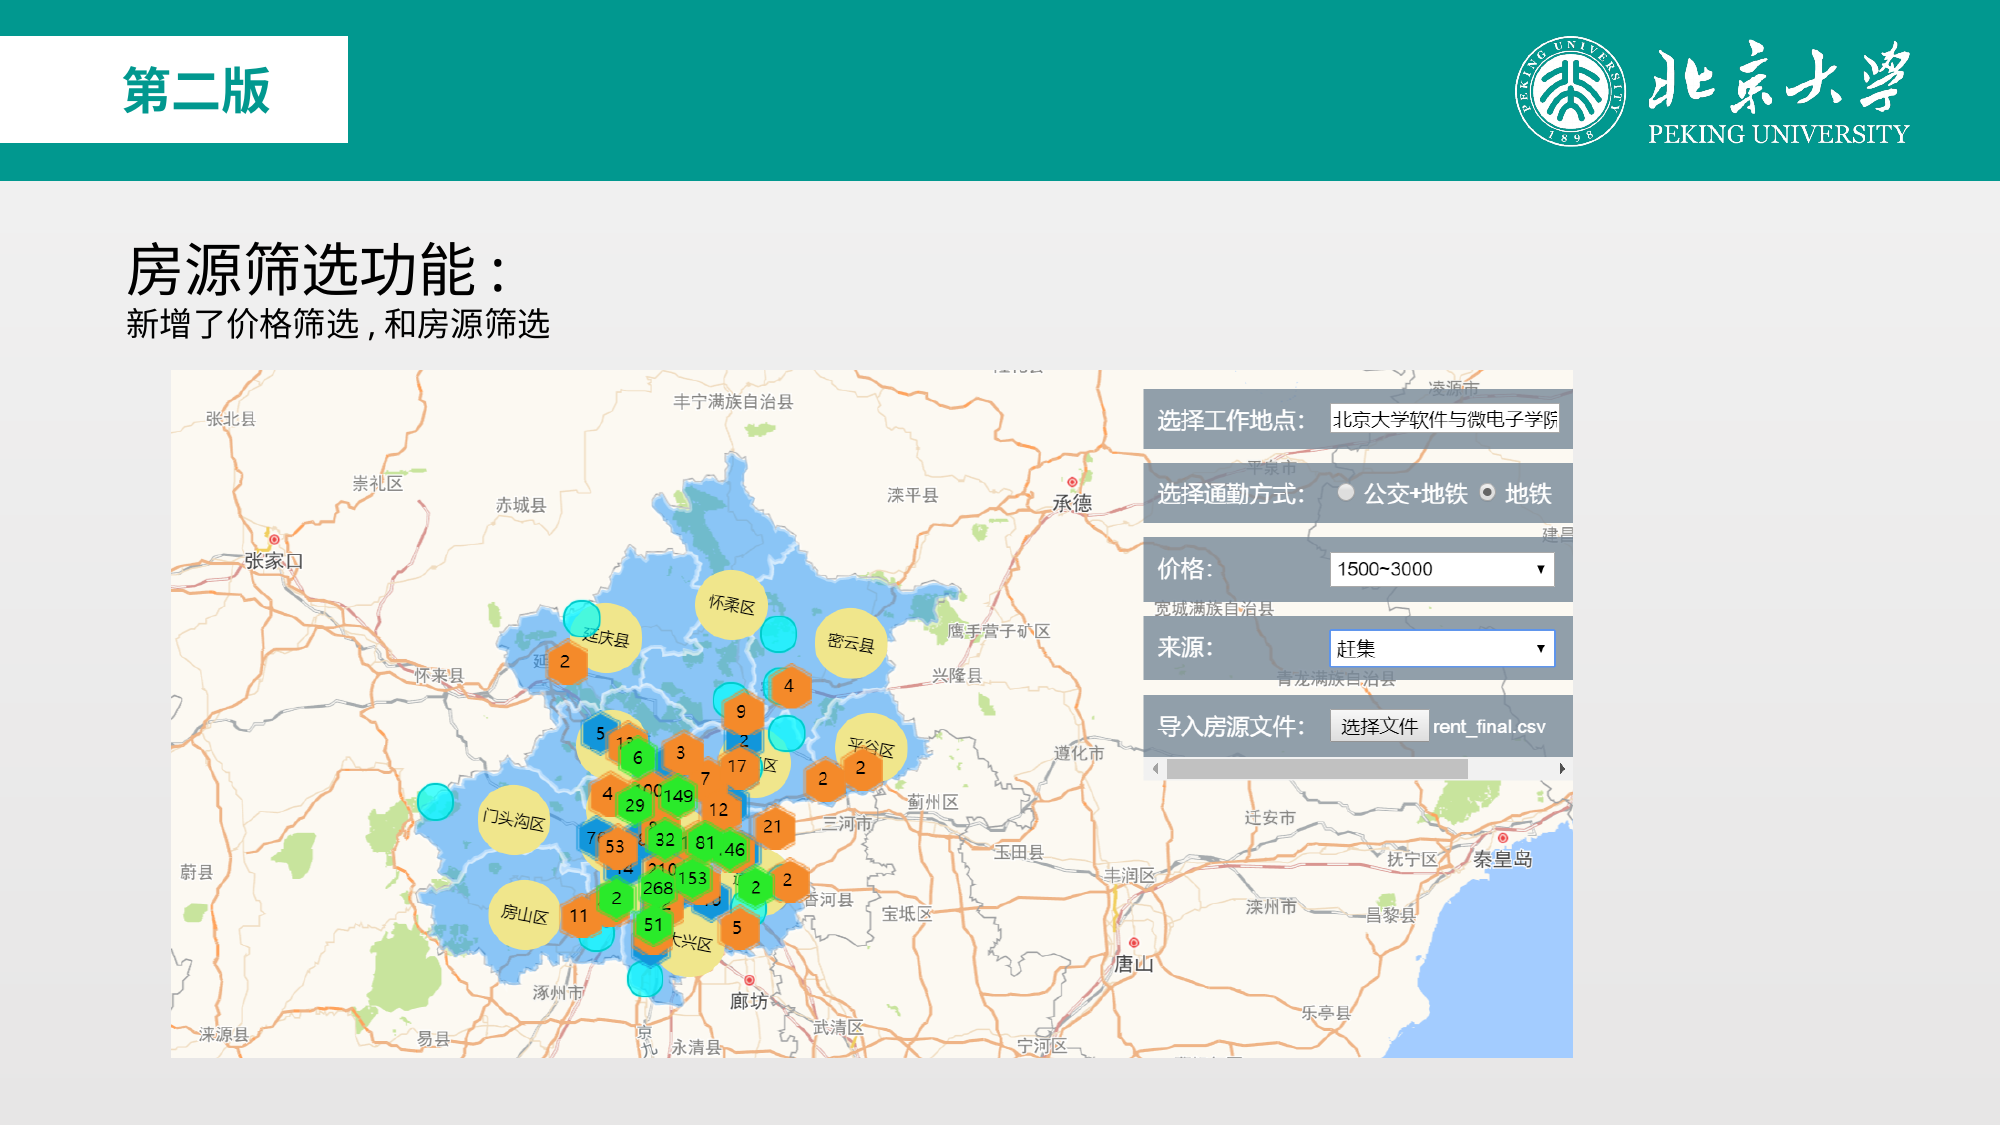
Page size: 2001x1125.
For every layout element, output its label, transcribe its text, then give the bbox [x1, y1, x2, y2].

text_box 房源筛选功能: 新增了价格筛选,和房源筛选 [91, 225, 925, 350]
picture [171, 370, 1573, 1058]
picture [1515, 36, 1910, 148]
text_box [0, 36, 348, 144]
text_box [0, 0, 2000, 182]
